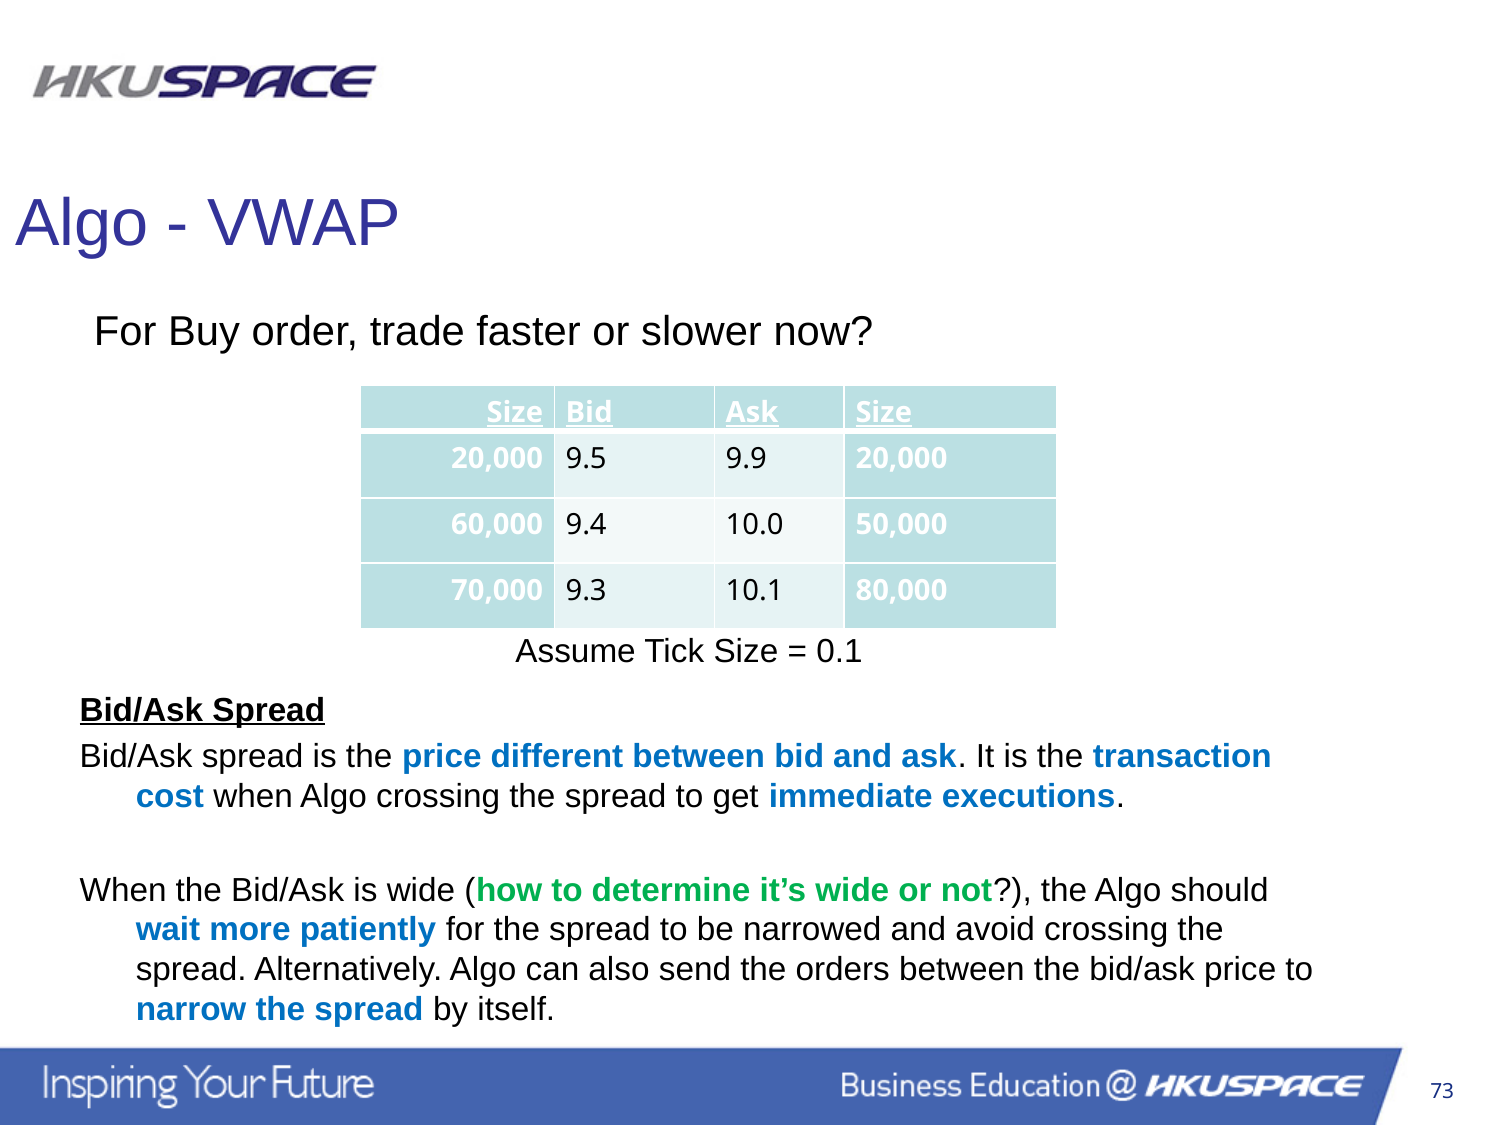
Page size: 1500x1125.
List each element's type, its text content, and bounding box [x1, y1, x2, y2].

table_cell 70,000 [361, 564, 554, 628]
table_header Bid [555, 386, 714, 428]
table_cell 9.9 [715, 434, 843, 497]
text_box For Buy order, trade faster or slower now? [79, 296, 901, 361]
text_box Bid/Ask Spread Bid/Ask spread is the price different between bid and ask. It is the transaction cost when Algo crossing the spread to get immediate executions. When the Bid/Ask is wide (how to determine it’s wide or not?), the Algo should wait more patiently for the spread to be narrowed and avoid crossing the spread. Alternatively. Algo can also send the orders between the bid/ask price to narrow the spread by itself. [64, 680, 1353, 1059]
text_box Assume Tick Size = 0.1 [500, 621, 879, 677]
title Algo - VWAP [0, 101, 1325, 266]
table_header Size [845, 386, 1056, 428]
table_cell 10.1 [715, 564, 843, 621]
table_header Size [361, 386, 554, 428]
table_cell 10.0 [715, 499, 843, 562]
picture [0, 0, 1500, 1125]
table_header Ask [715, 386, 843, 428]
table_cell 80,000 [845, 564, 1056, 628]
slide_number 73 [1415, 1070, 1499, 1125]
table_cell 9.3 [555, 564, 714, 621]
table_cell 9.4 [555, 499, 714, 562]
table_cell 20,000 [845, 434, 1056, 497]
table_cell 60,000 [361, 499, 554, 562]
table_cell 50,000 [845, 499, 1056, 562]
table_cell 9.5 [555, 434, 714, 497]
table_cell 20,000 [361, 434, 554, 497]
